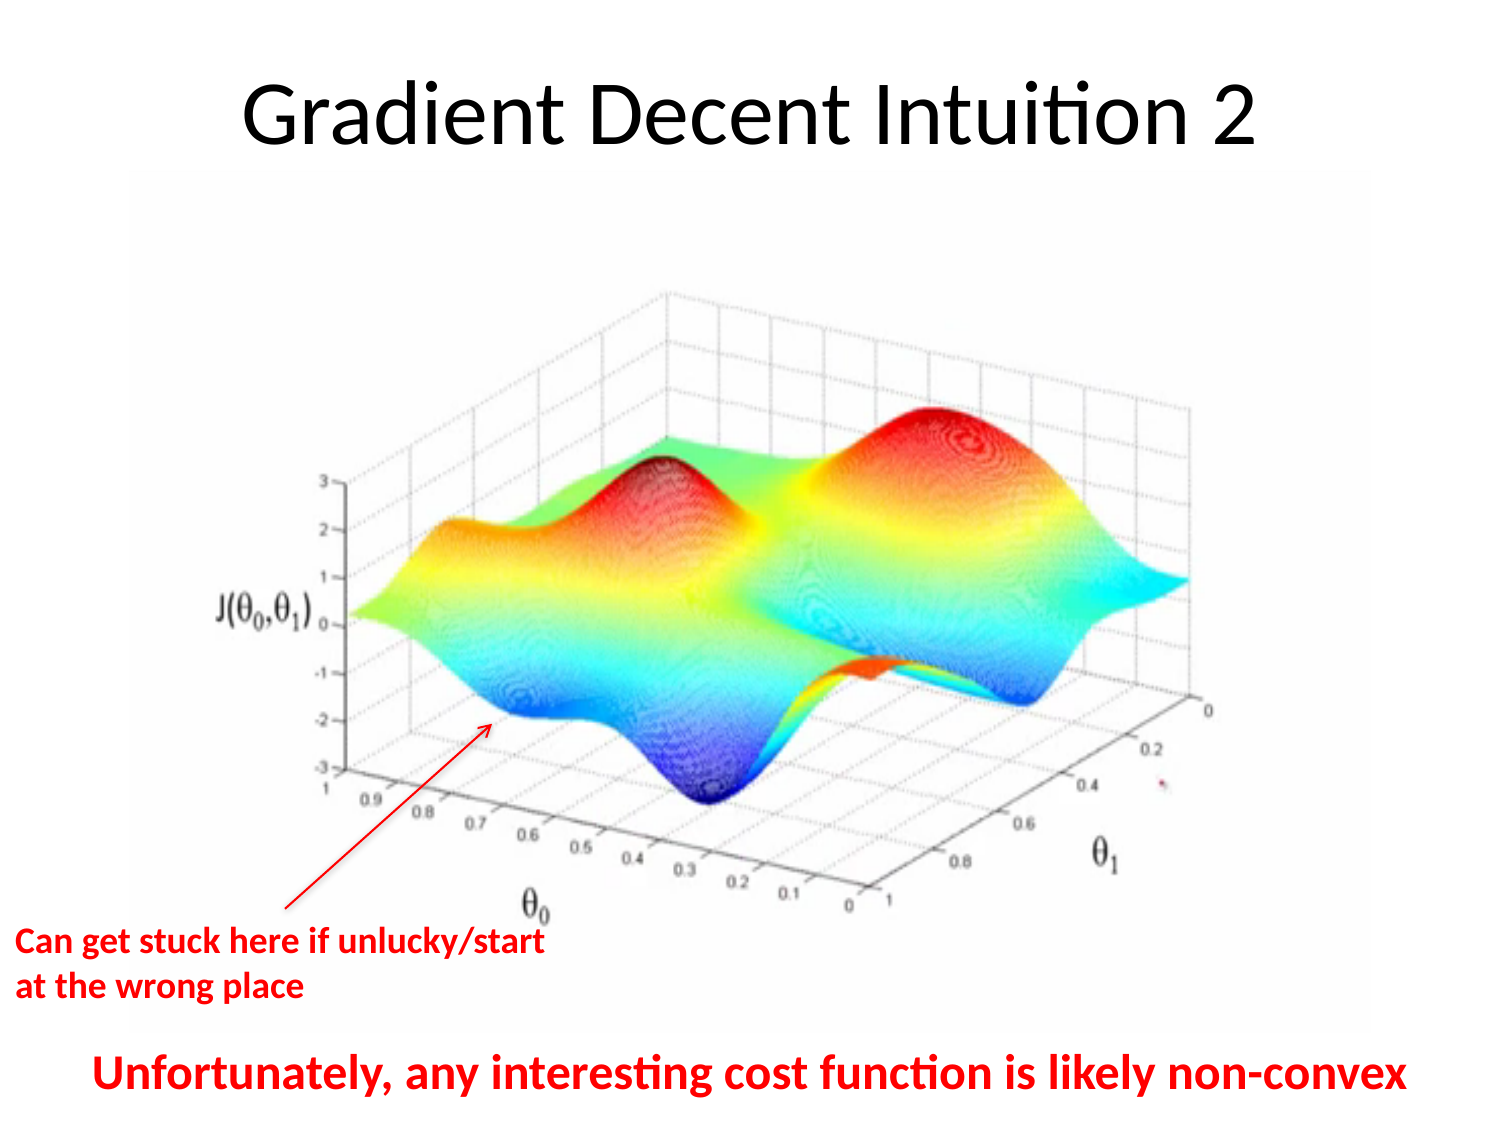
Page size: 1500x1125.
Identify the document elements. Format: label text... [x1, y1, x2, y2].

title Gradient Decent Intuition 2 [75, 45, 1425, 171]
text_box Unfortunately, any interesting cost function is likely non-convex [76, 1032, 1423, 1107]
picture [129, 170, 1371, 1033]
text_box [0, 723, 571, 1015]
